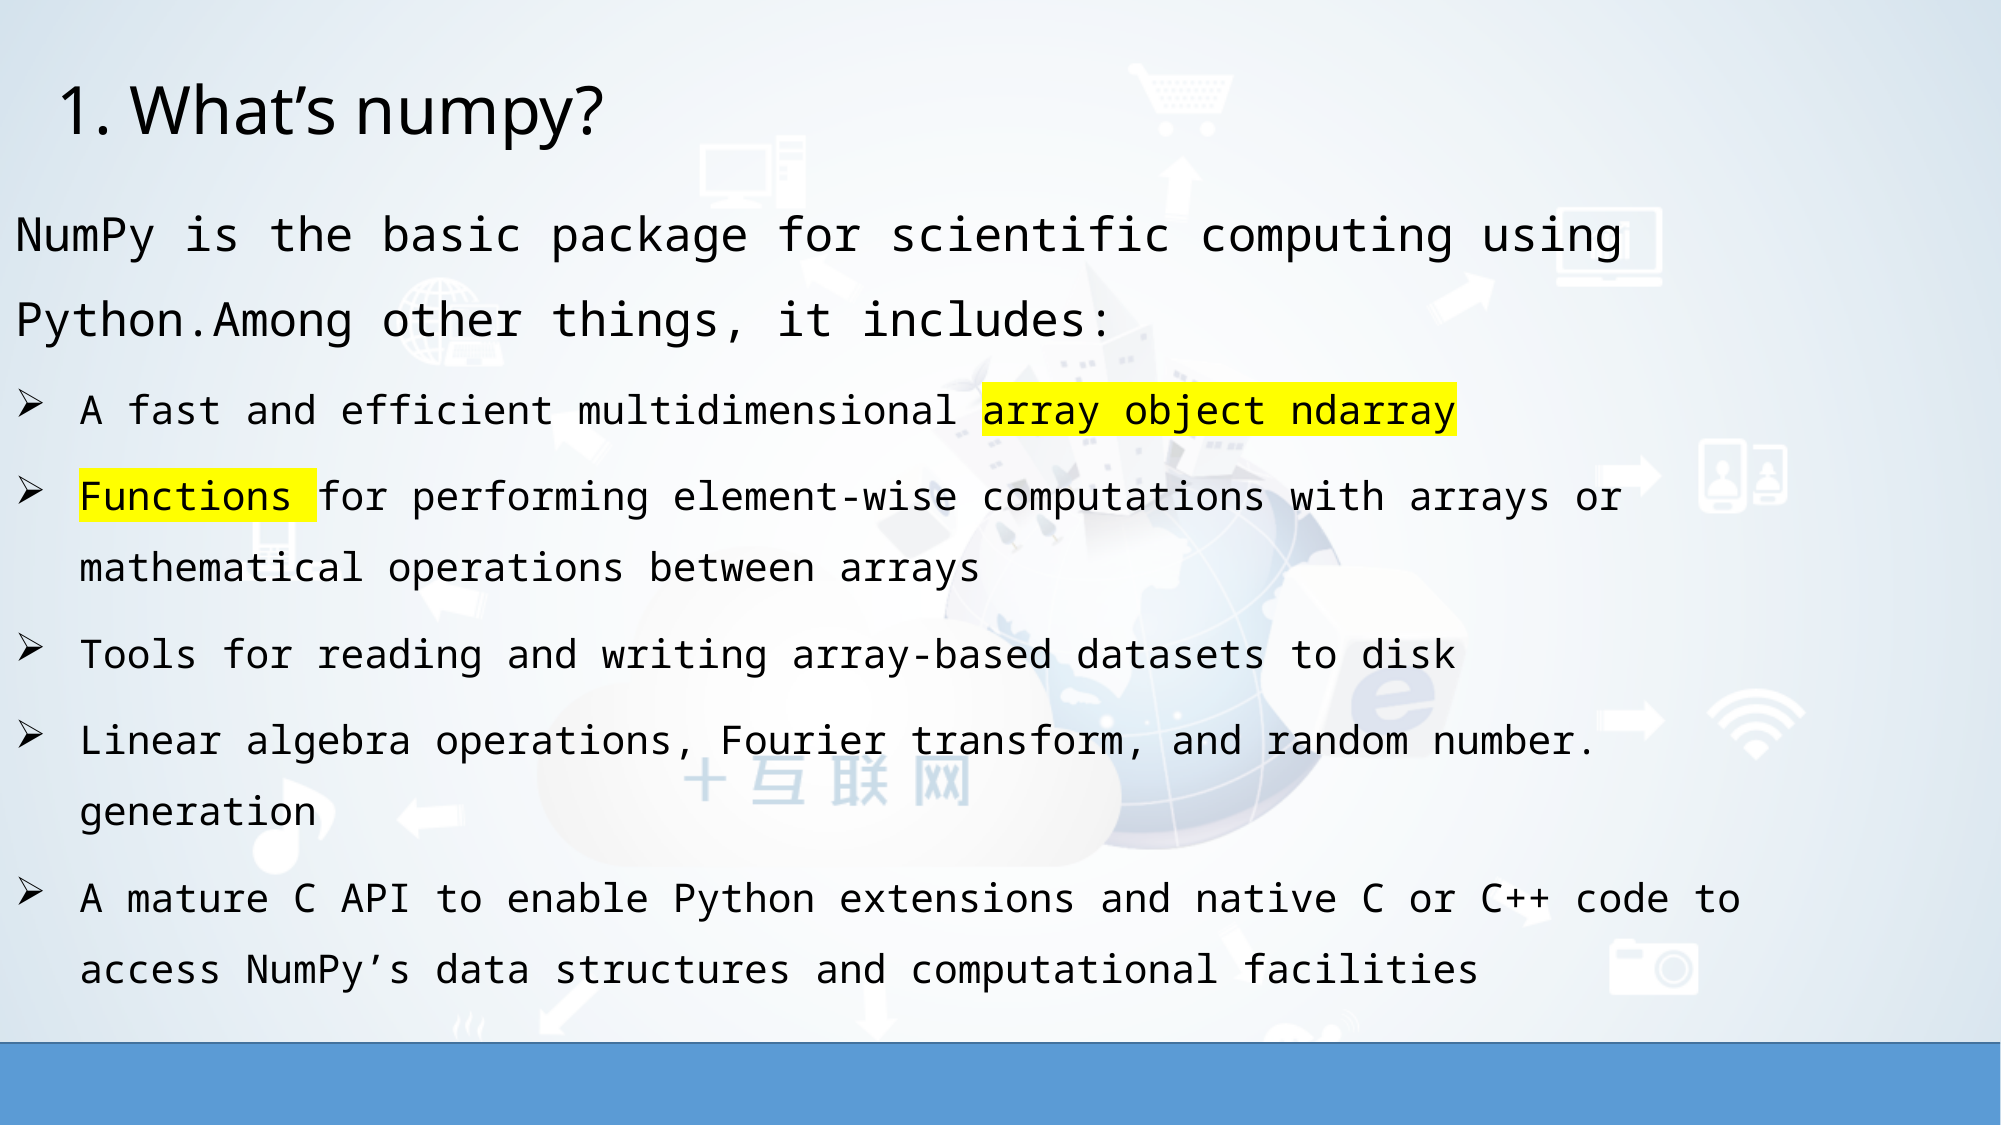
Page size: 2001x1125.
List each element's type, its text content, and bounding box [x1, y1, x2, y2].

title 1. What’s numpy? [41, 4, 1767, 168]
list NumPy is the basic package for scientific computing using Python.Among other things, it includes: A fast and efficient multidimensional array object ndarray Functions for performing element-wise computations with arrays or mathematical operations between arrays Tools for reading and writing array-based datasets to disk Linear algebra operations, Fourier transform, and random number. generation A mature C API to enable Python extensions and native C or C++ code to access NumPy’s data structures and computational facilities [0, 168, 1865, 1012]
